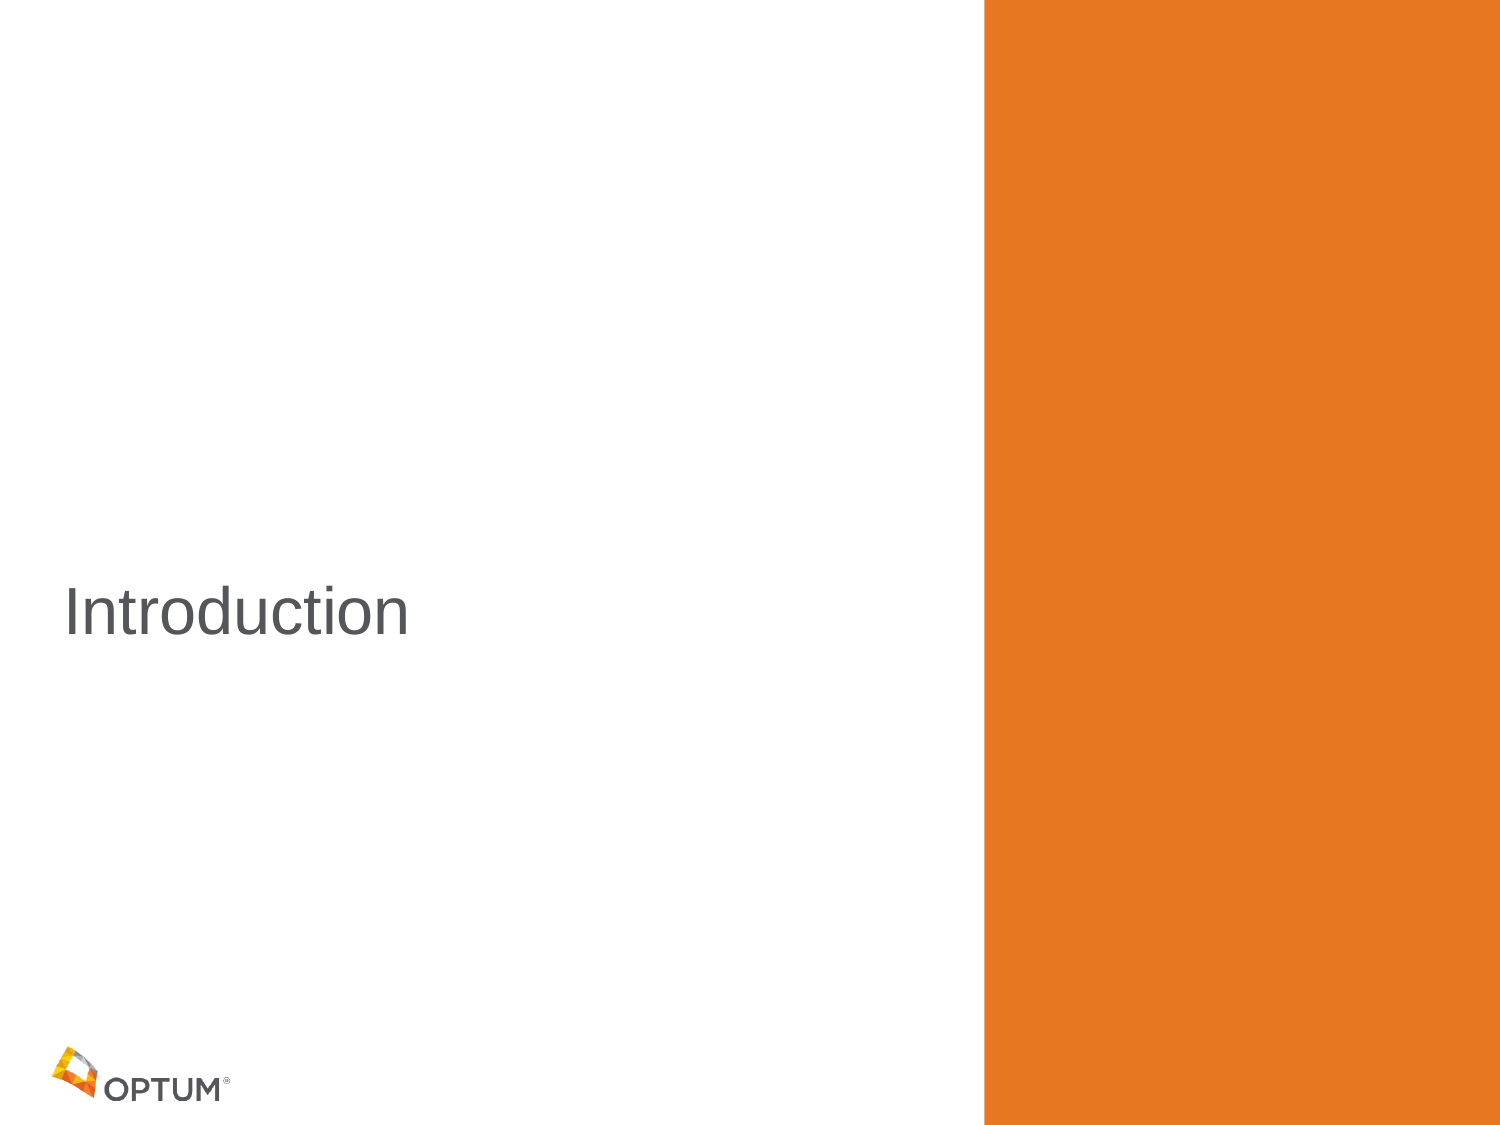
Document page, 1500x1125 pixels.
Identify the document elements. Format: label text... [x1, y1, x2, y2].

picture [50, 1044, 231, 1101]
title Introduction [63, 299, 947, 650]
